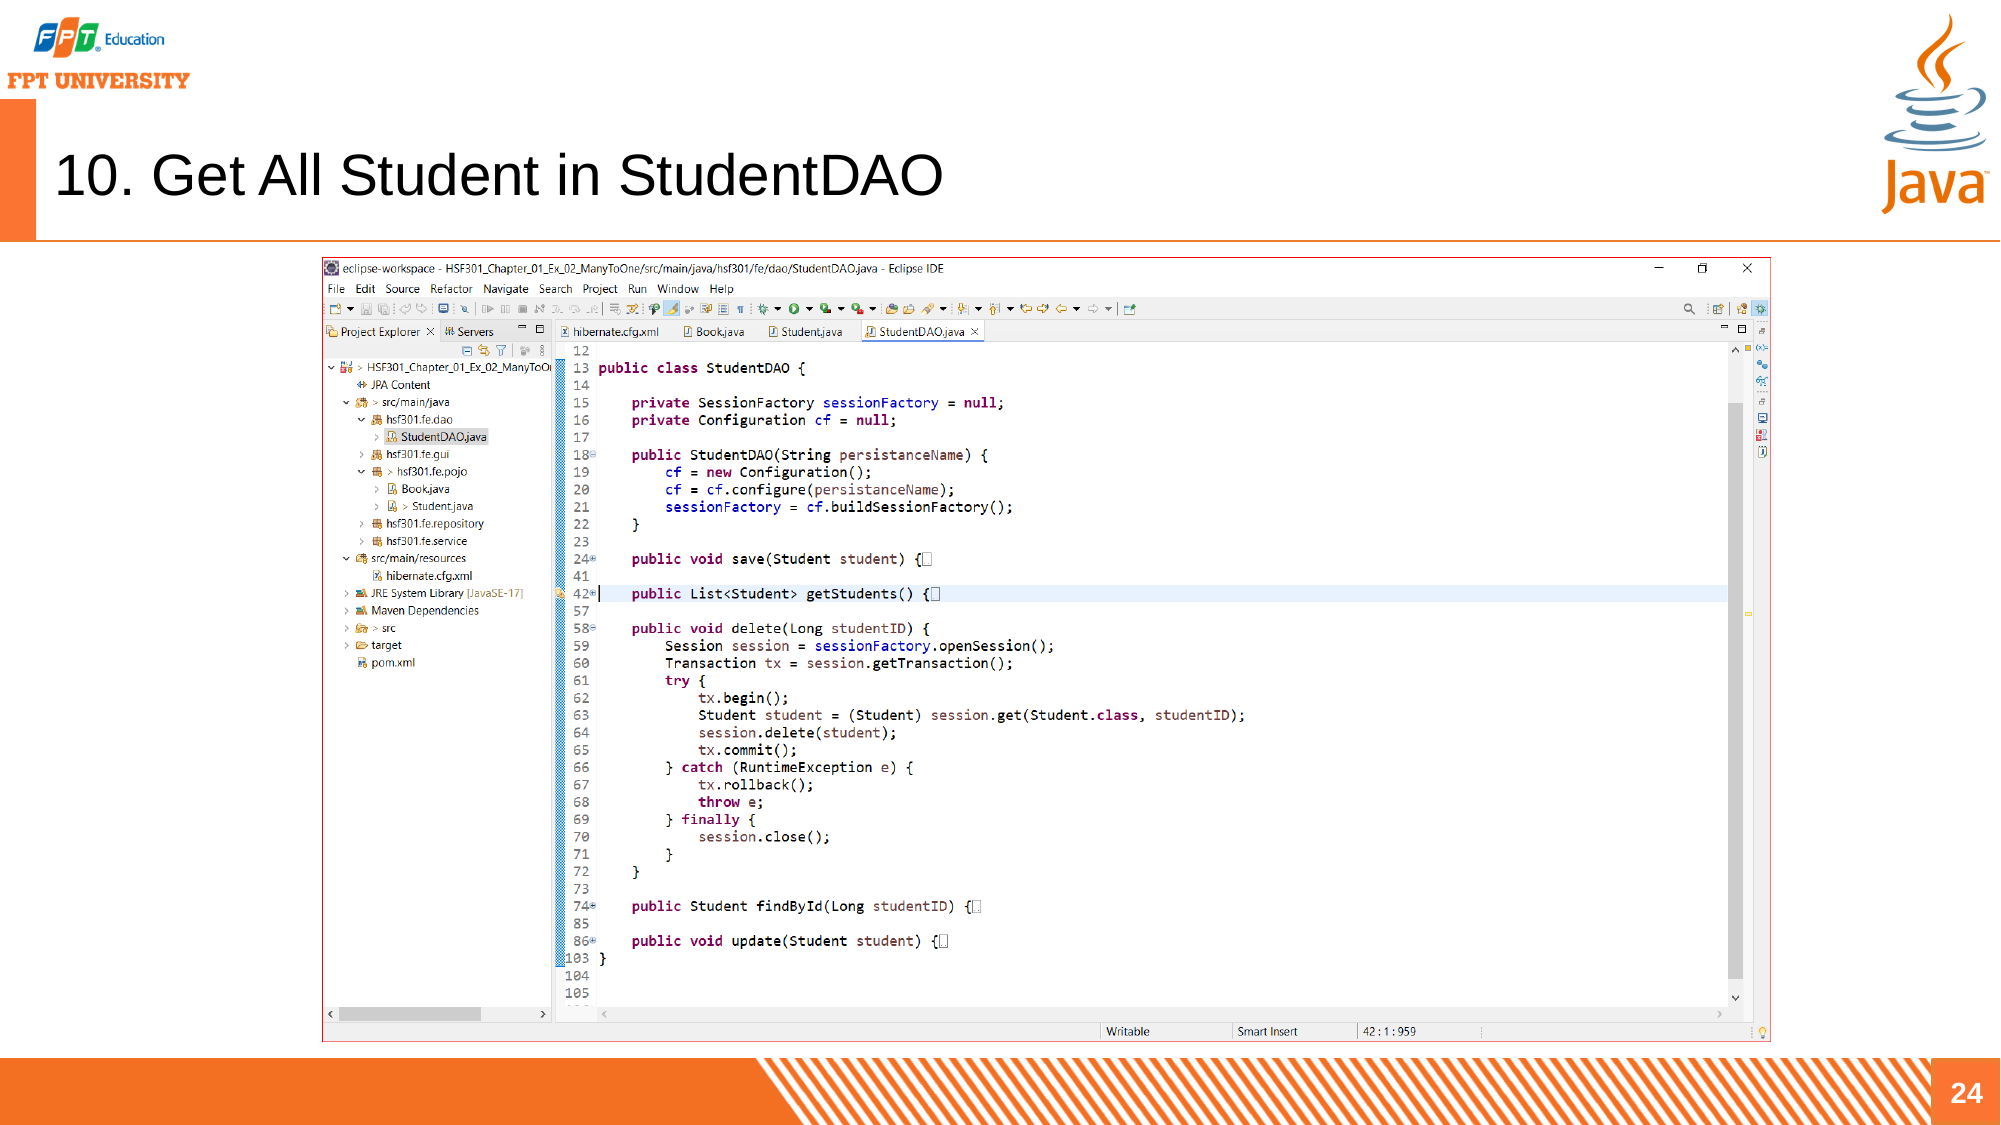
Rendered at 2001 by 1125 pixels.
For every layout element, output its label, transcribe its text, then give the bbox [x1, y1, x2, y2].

picture [0, 2, 197, 99]
picture [322, 257, 1771, 1043]
slide_number 24 [1933, 1059, 2000, 1124]
picture [0, 1058, 1934, 1125]
title 10. Get All Student in StudentDAO [39, 123, 1872, 230]
picture [1868, 4, 2000, 226]
